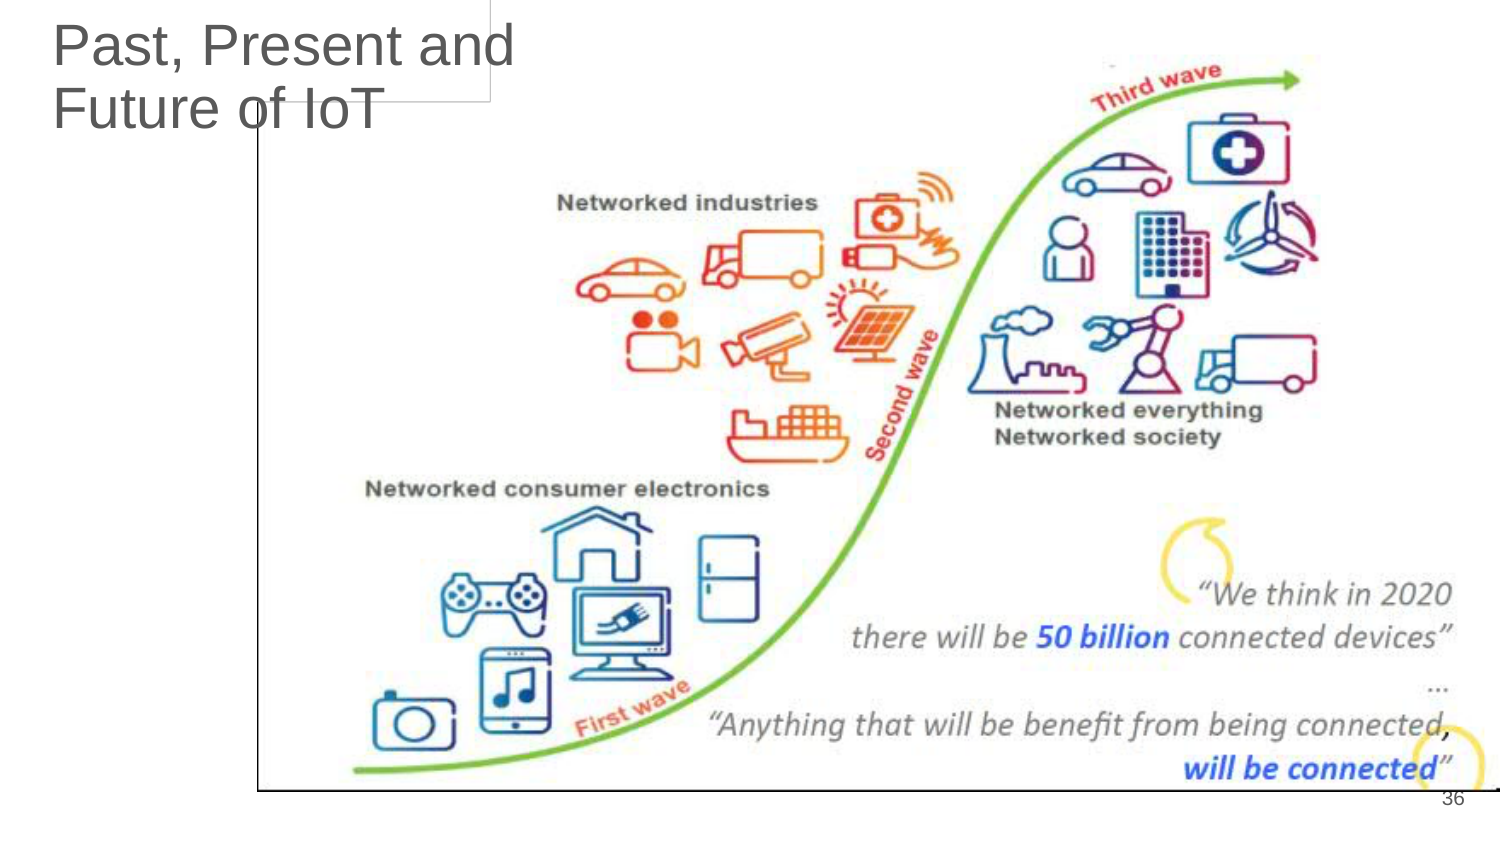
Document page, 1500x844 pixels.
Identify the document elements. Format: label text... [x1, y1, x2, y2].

title Past, Present and Future of IoT [37, 0, 255, 141]
slide_number ‹#› [1389, 800, 1480, 830]
picture [257, 0, 1500, 792]
